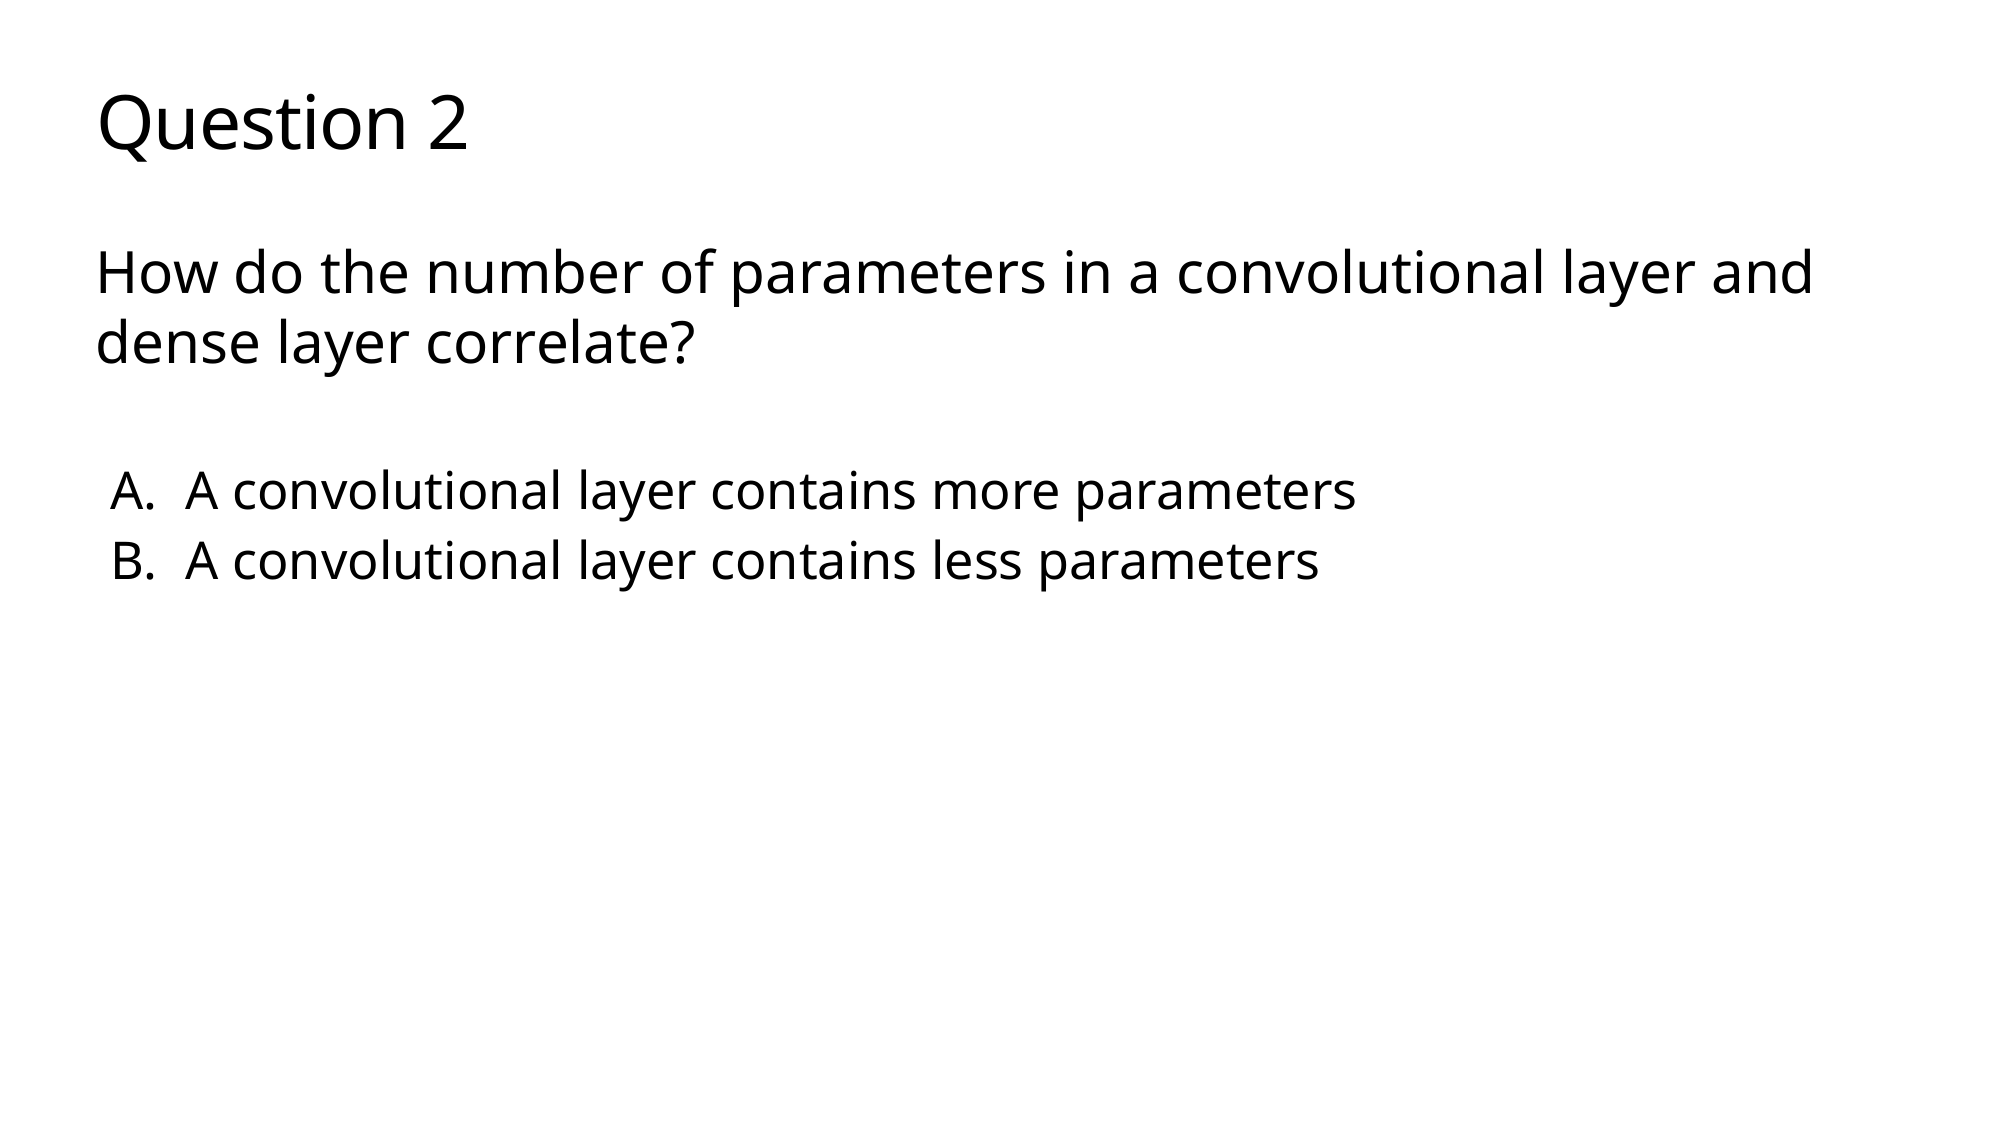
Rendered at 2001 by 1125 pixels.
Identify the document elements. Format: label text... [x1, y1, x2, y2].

title Question 2 [96, 75, 1904, 165]
text_box A convolutional layer contains more parameters A convolutional layer contains less parameters [95, 449, 1905, 1051]
list How do the number of parameters in a convolutional layer and dense layer correlate? [95, 235, 1904, 376]
